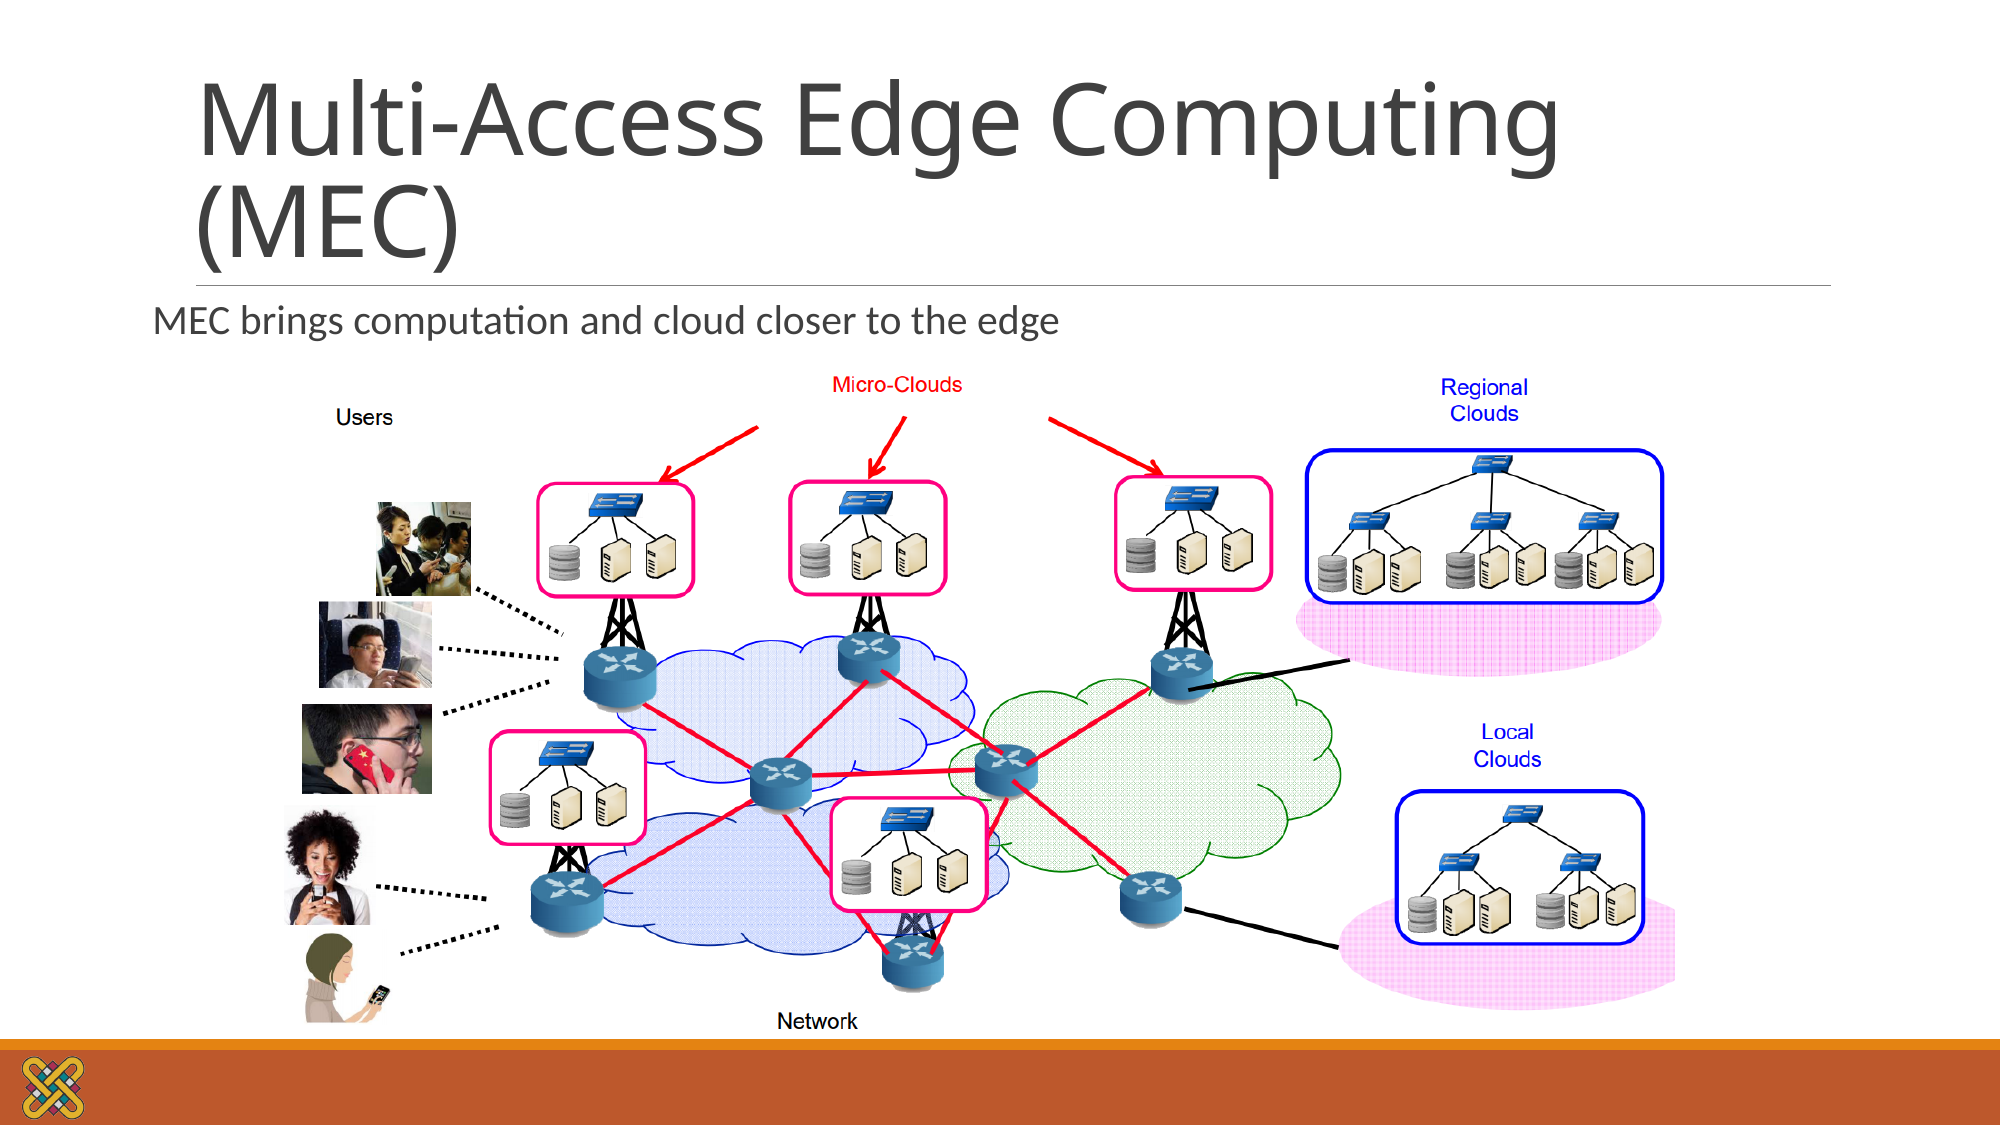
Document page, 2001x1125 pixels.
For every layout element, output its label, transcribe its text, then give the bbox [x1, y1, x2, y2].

picture [284, 357, 1675, 1032]
picture [19, 1052, 87, 1122]
title Multi-Access Edge Computing (MEC) [180, 47, 1830, 285]
list MEC brings computation and cloud closer to the edge [137, 291, 1863, 367]
